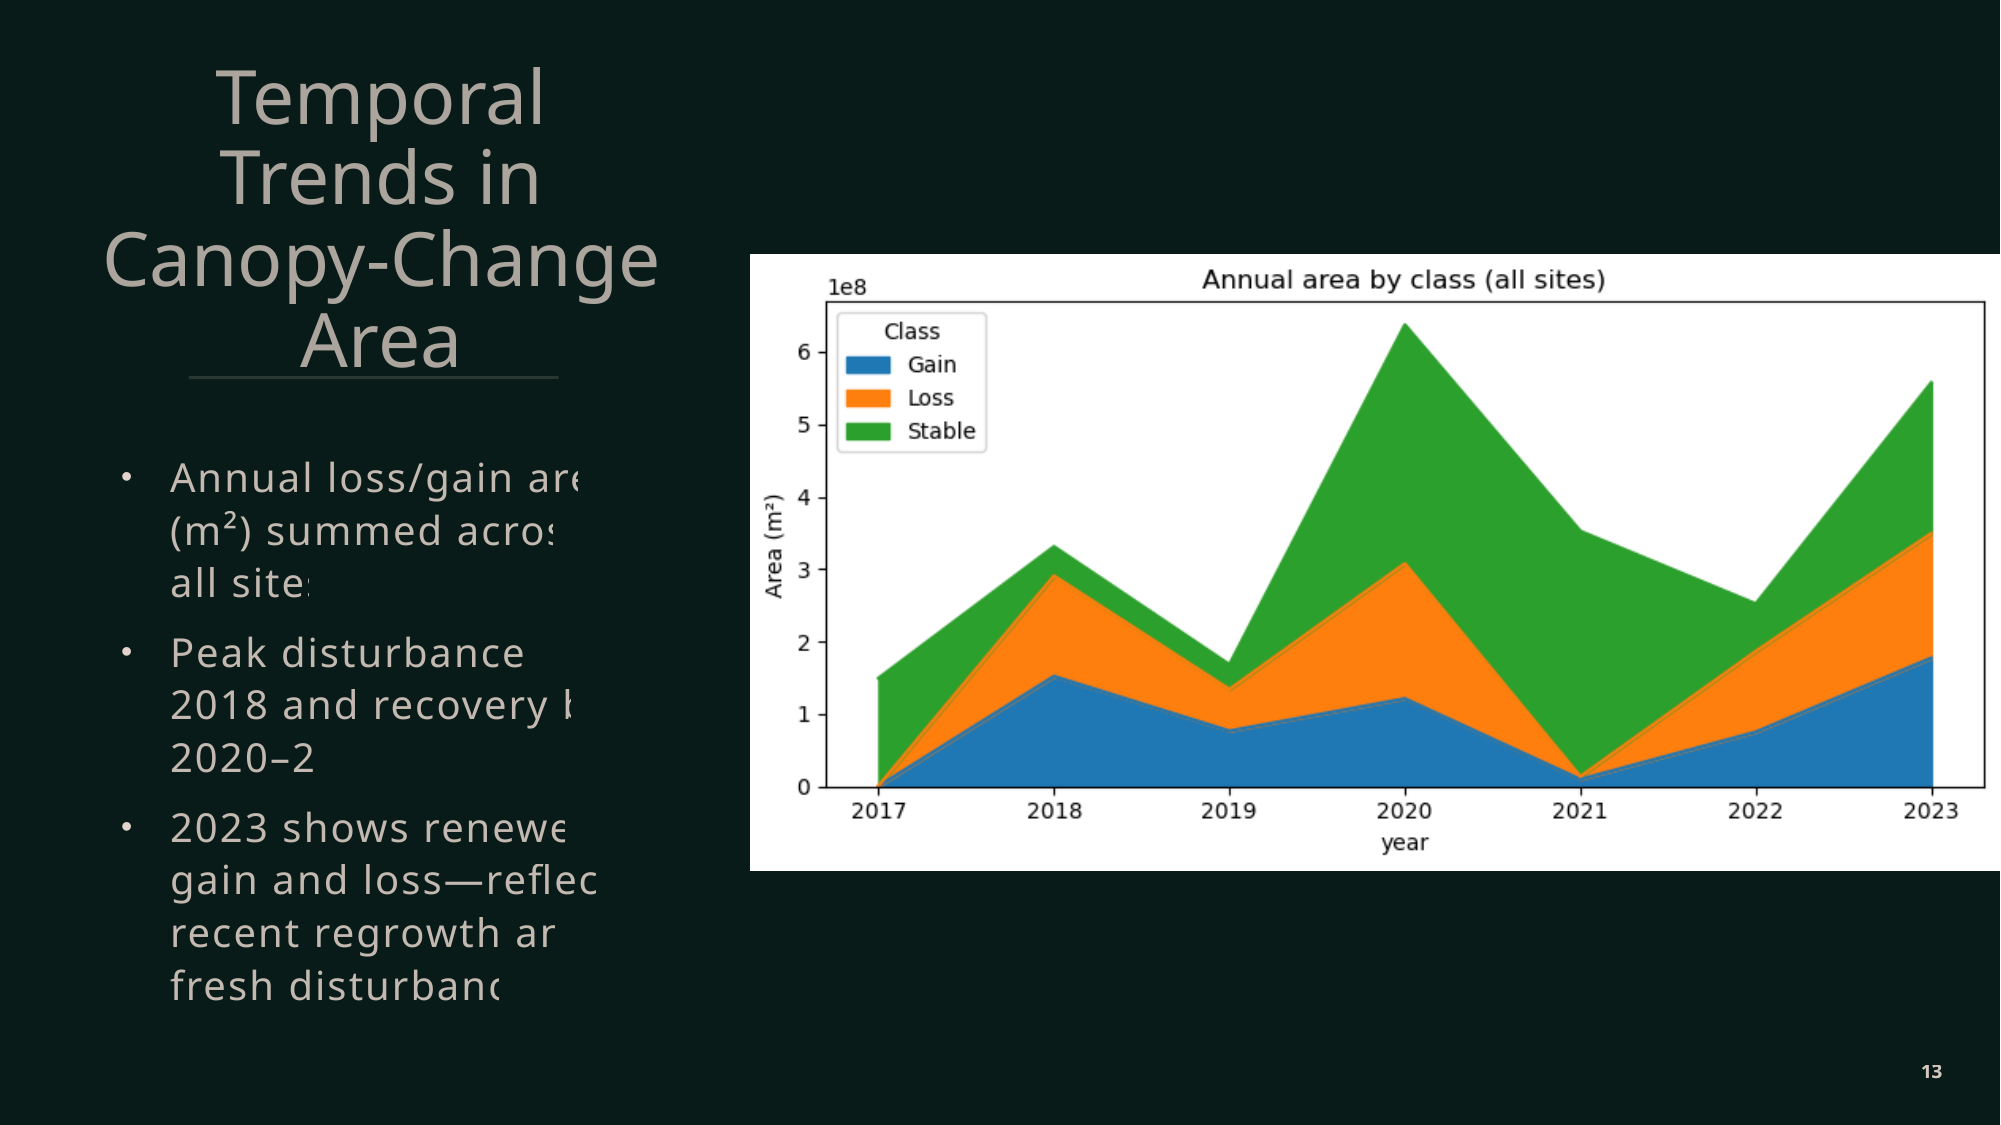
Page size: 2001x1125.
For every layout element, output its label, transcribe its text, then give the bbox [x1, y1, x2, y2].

title Temporal Trends in Canopy‐Change Area [79, 106, 684, 337]
picture [750, 254, 2000, 871]
list Annual loss/gain area (m²) summed across all sites Peak disturbance in 2018 and recovery by 2020–21 2023 shows renewed gain and loss—reflects recent regrowth and fresh disturbance [106, 440, 659, 1043]
slide_number 13 [1725, 1042, 1958, 1103]
